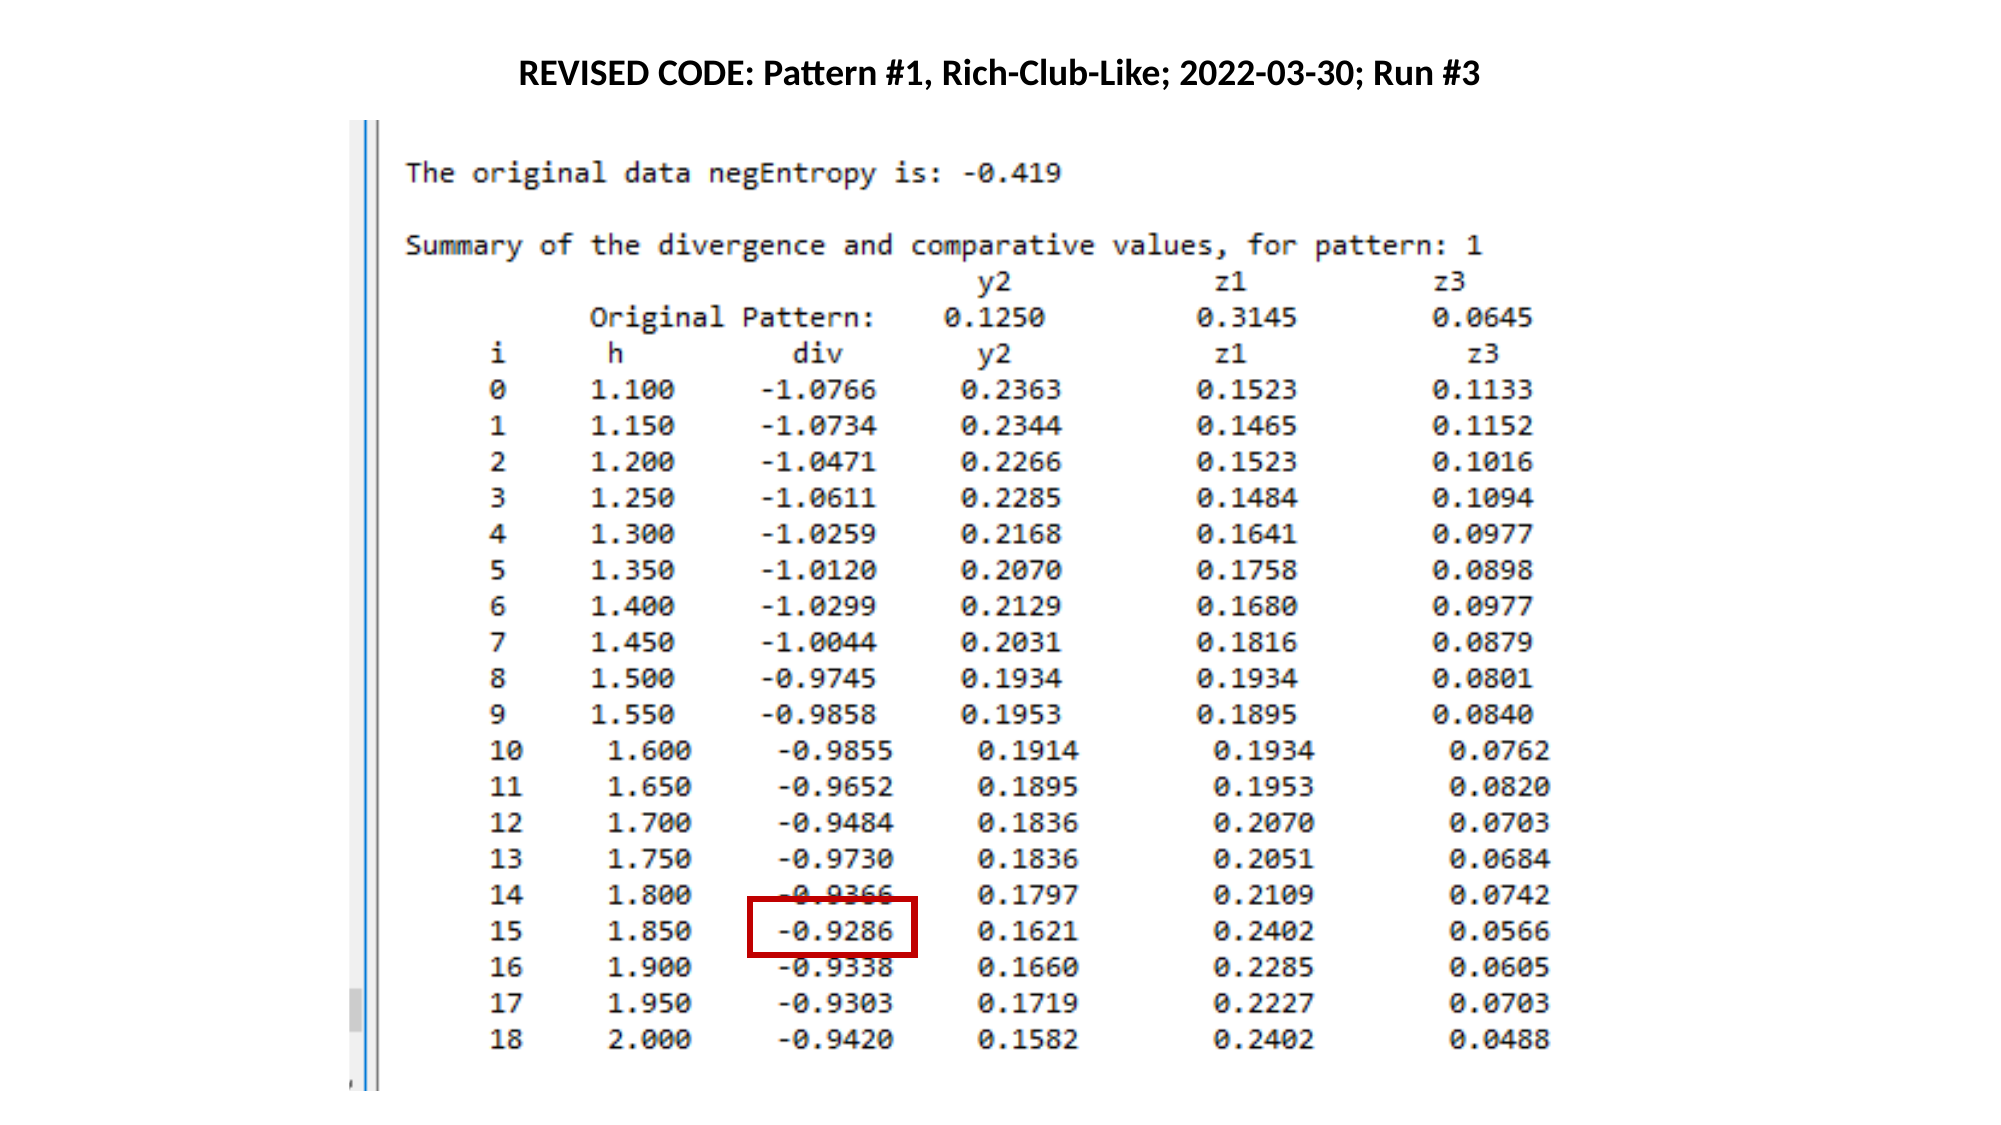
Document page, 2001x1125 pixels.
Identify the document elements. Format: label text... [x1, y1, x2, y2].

picture [349, 119, 1641, 1091]
text_box REVISED CODE: Pattern #1, Rich-Club-Like; 2022-03-30; Run #3 [503, 40, 1496, 100]
